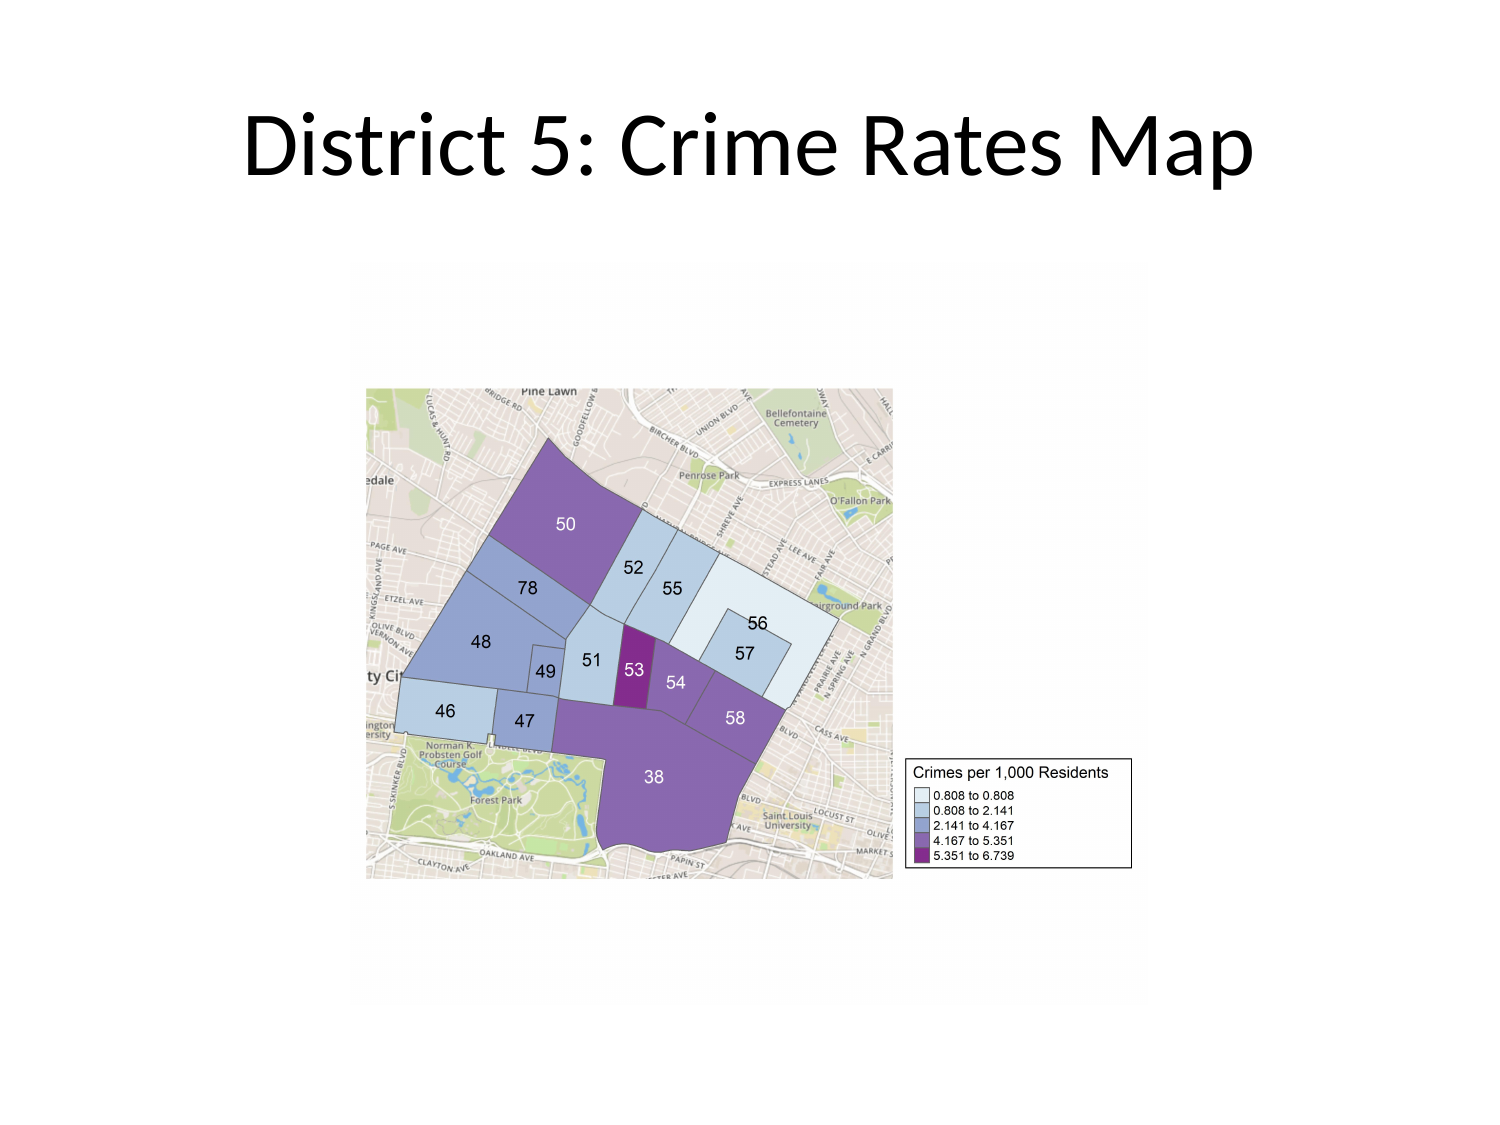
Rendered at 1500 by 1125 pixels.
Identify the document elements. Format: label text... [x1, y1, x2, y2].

picture [349, 262, 1149, 1005]
title District 5: Crime Rates Map [75, 45, 1425, 233]
